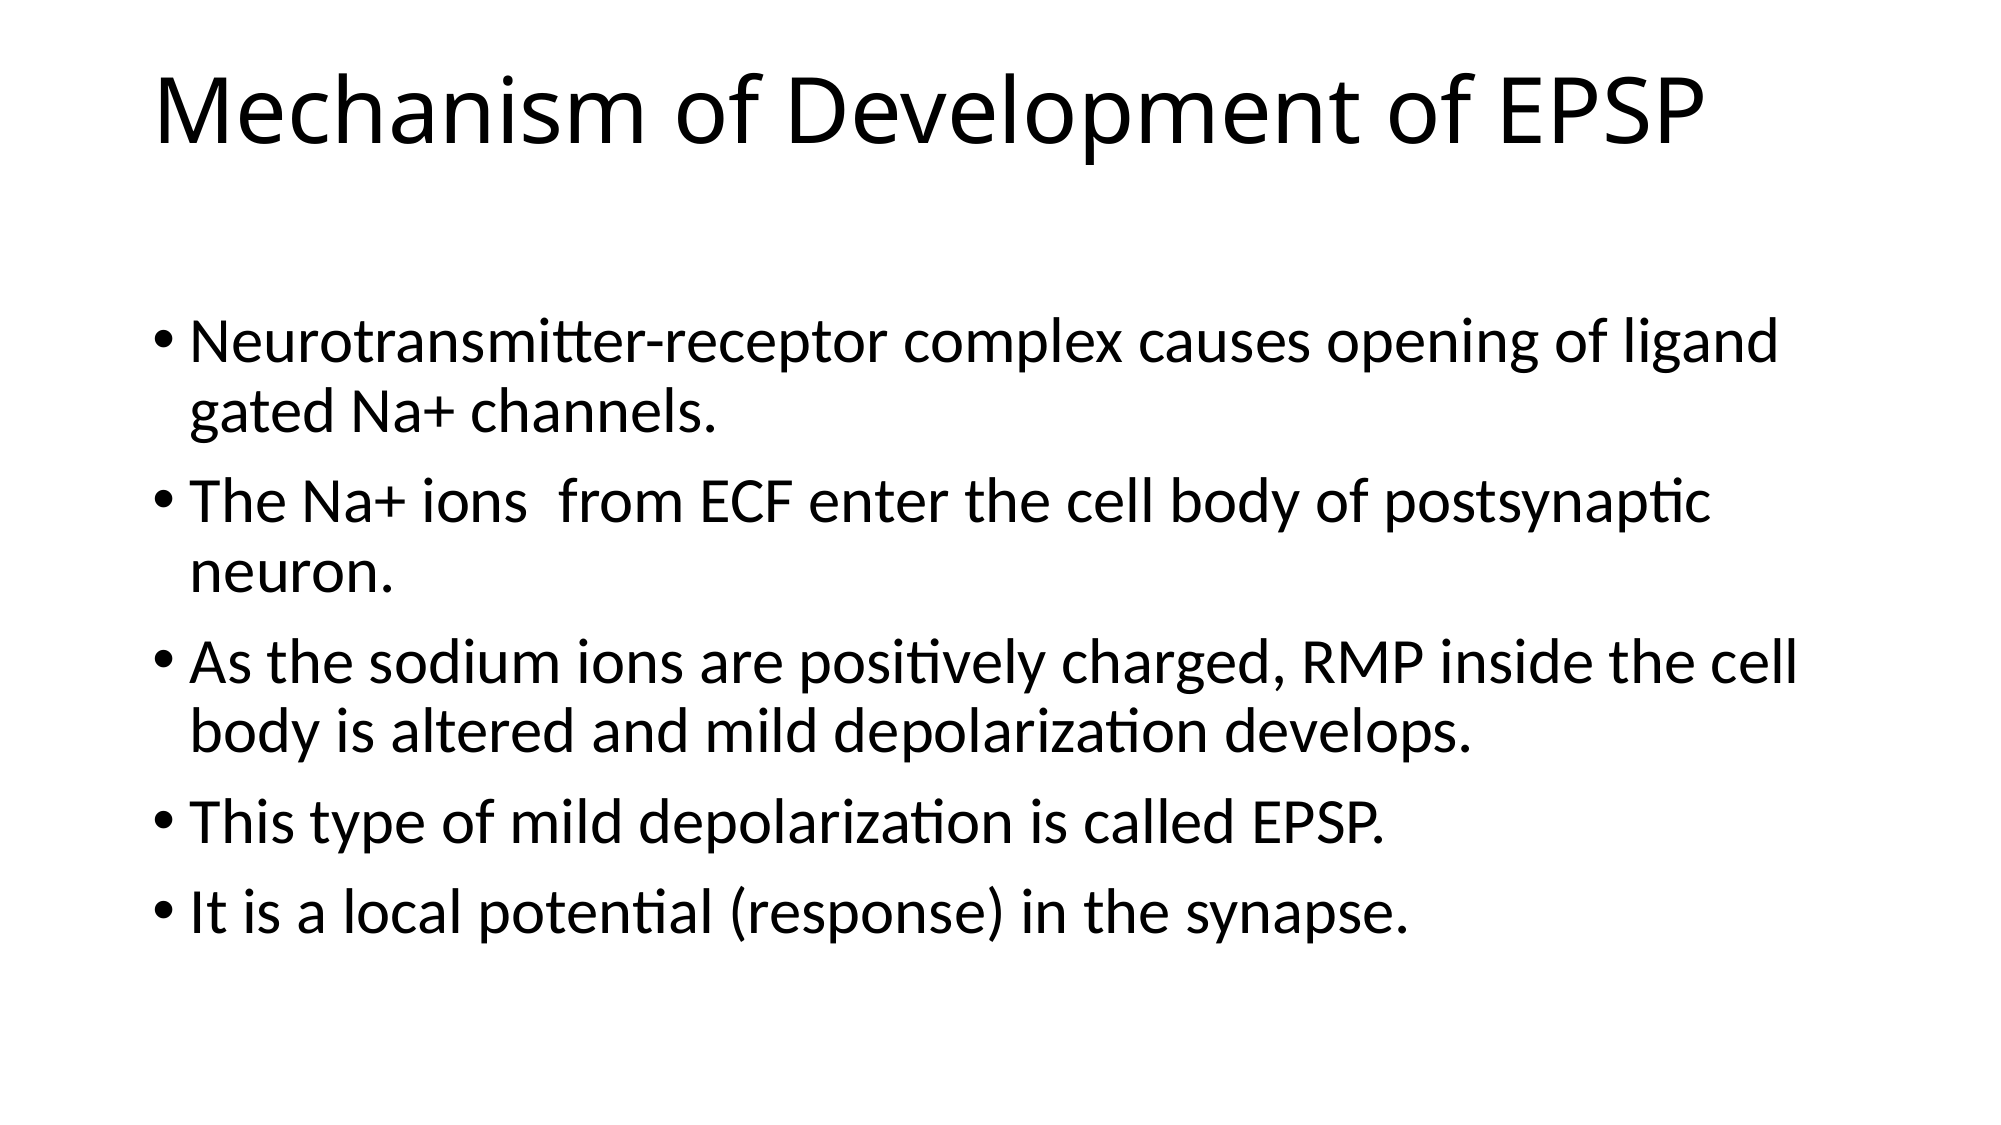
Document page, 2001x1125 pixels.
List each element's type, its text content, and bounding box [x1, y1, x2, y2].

title Mechanism of Development of EPSP [137, 59, 1863, 278]
list Neurotransmitter-receptor complex causes opening of ligand gated Na+ channels. The Na+ ions from ECF enter the cell body of postsynaptic neuron. As the sodium ions are positively charged, RMP inside the cell body is altered and mild depolarization develops. This type of mild depolarization is called EPSP. It is a local potential (response) in the synapse. [137, 299, 1863, 1014]
